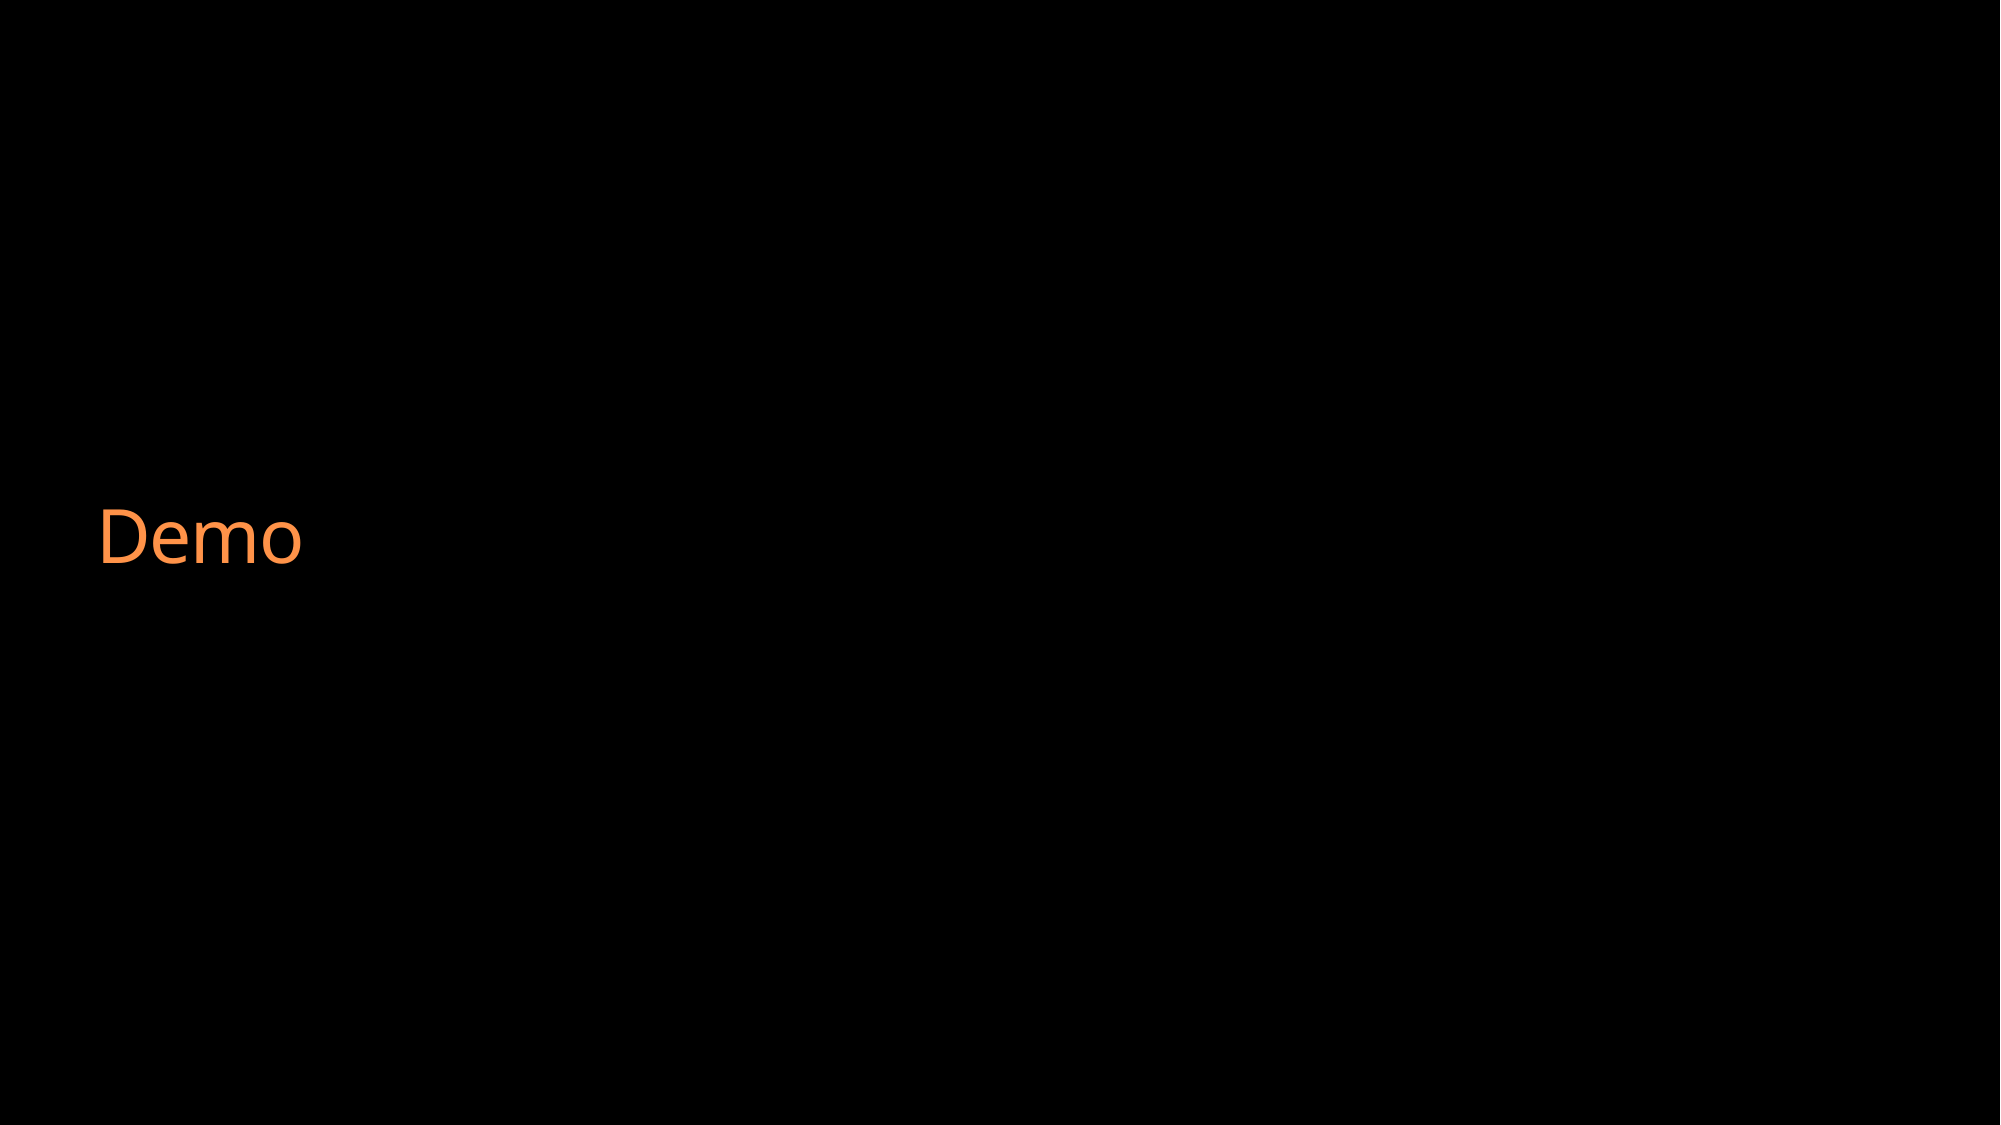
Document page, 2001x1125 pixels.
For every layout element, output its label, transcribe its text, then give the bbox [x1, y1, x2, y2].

title Demo [96, 497, 1596, 580]
